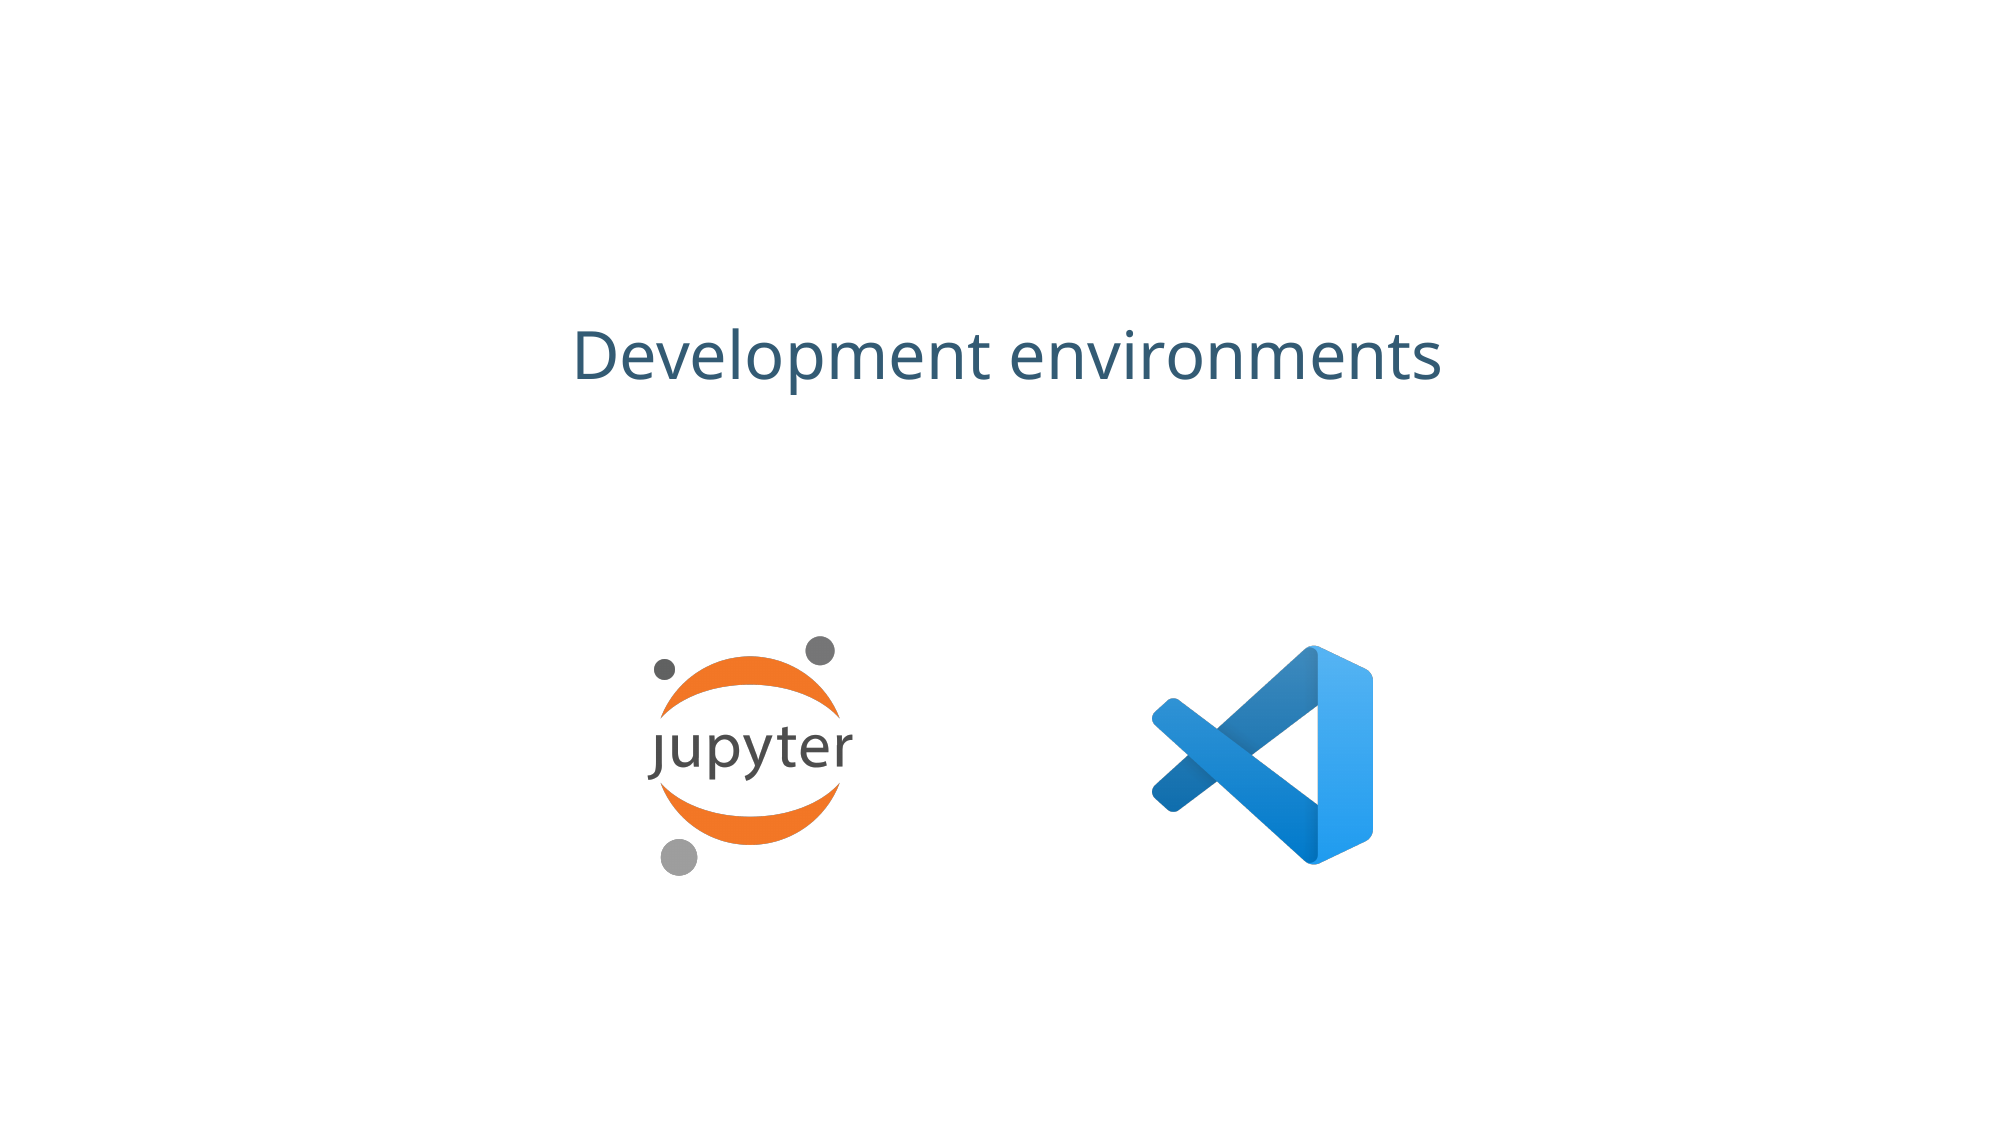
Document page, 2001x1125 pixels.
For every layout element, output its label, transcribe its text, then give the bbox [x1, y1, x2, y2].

picture [645, 633, 856, 877]
picture [1152, 645, 1373, 866]
title Development environments [157, 314, 1858, 538]
